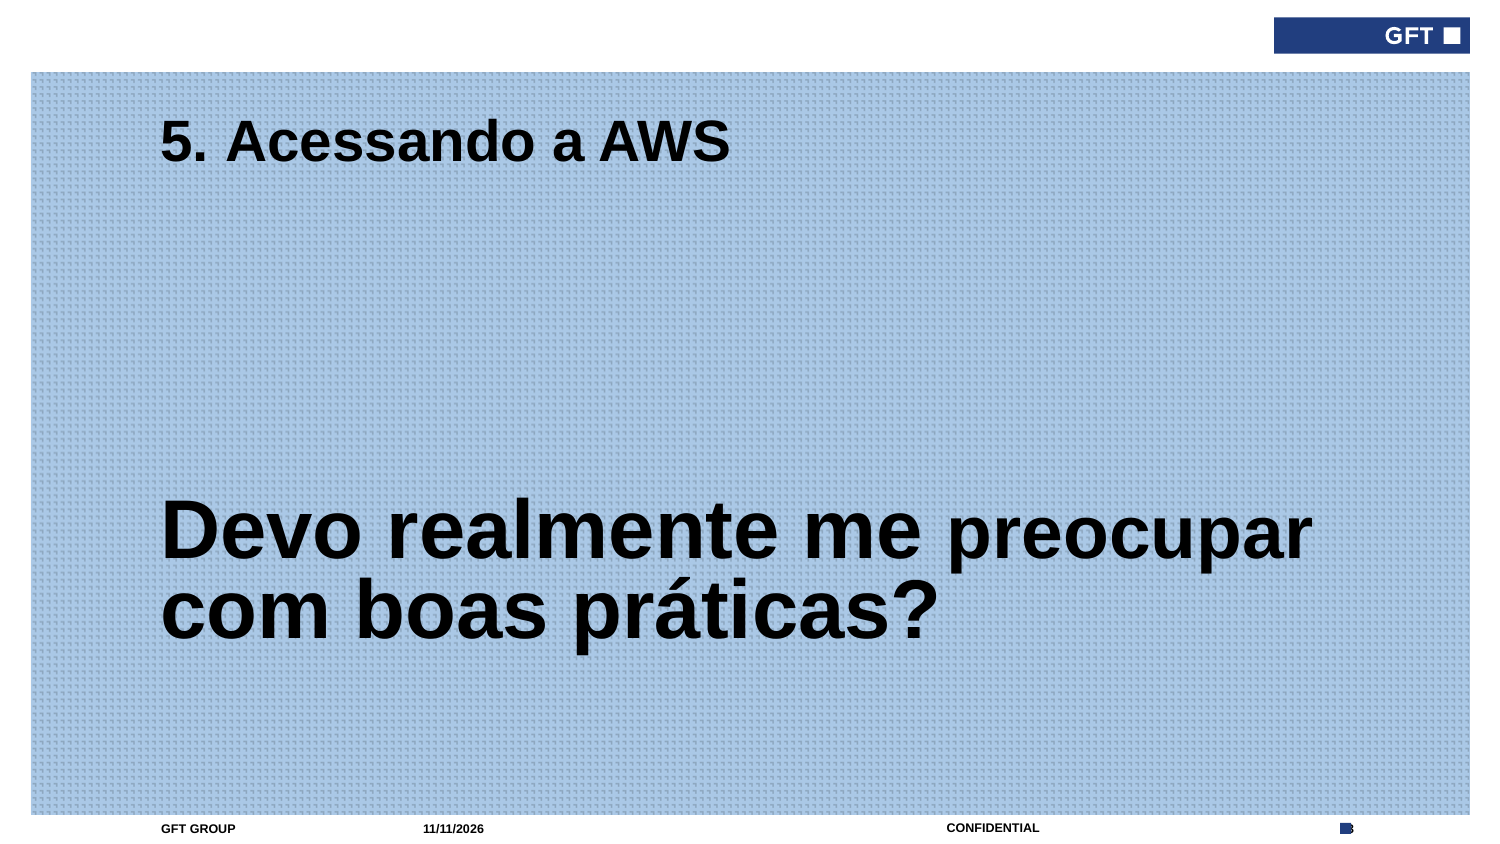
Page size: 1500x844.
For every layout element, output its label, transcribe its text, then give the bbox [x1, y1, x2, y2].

title Devo realmente me preocupar com boas práticas? [160, 493, 1340, 655]
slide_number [422, 820, 488, 837]
text_box 5. Acessando a AWS [160, 116, 1340, 173]
picture [31, 72, 1470, 815]
